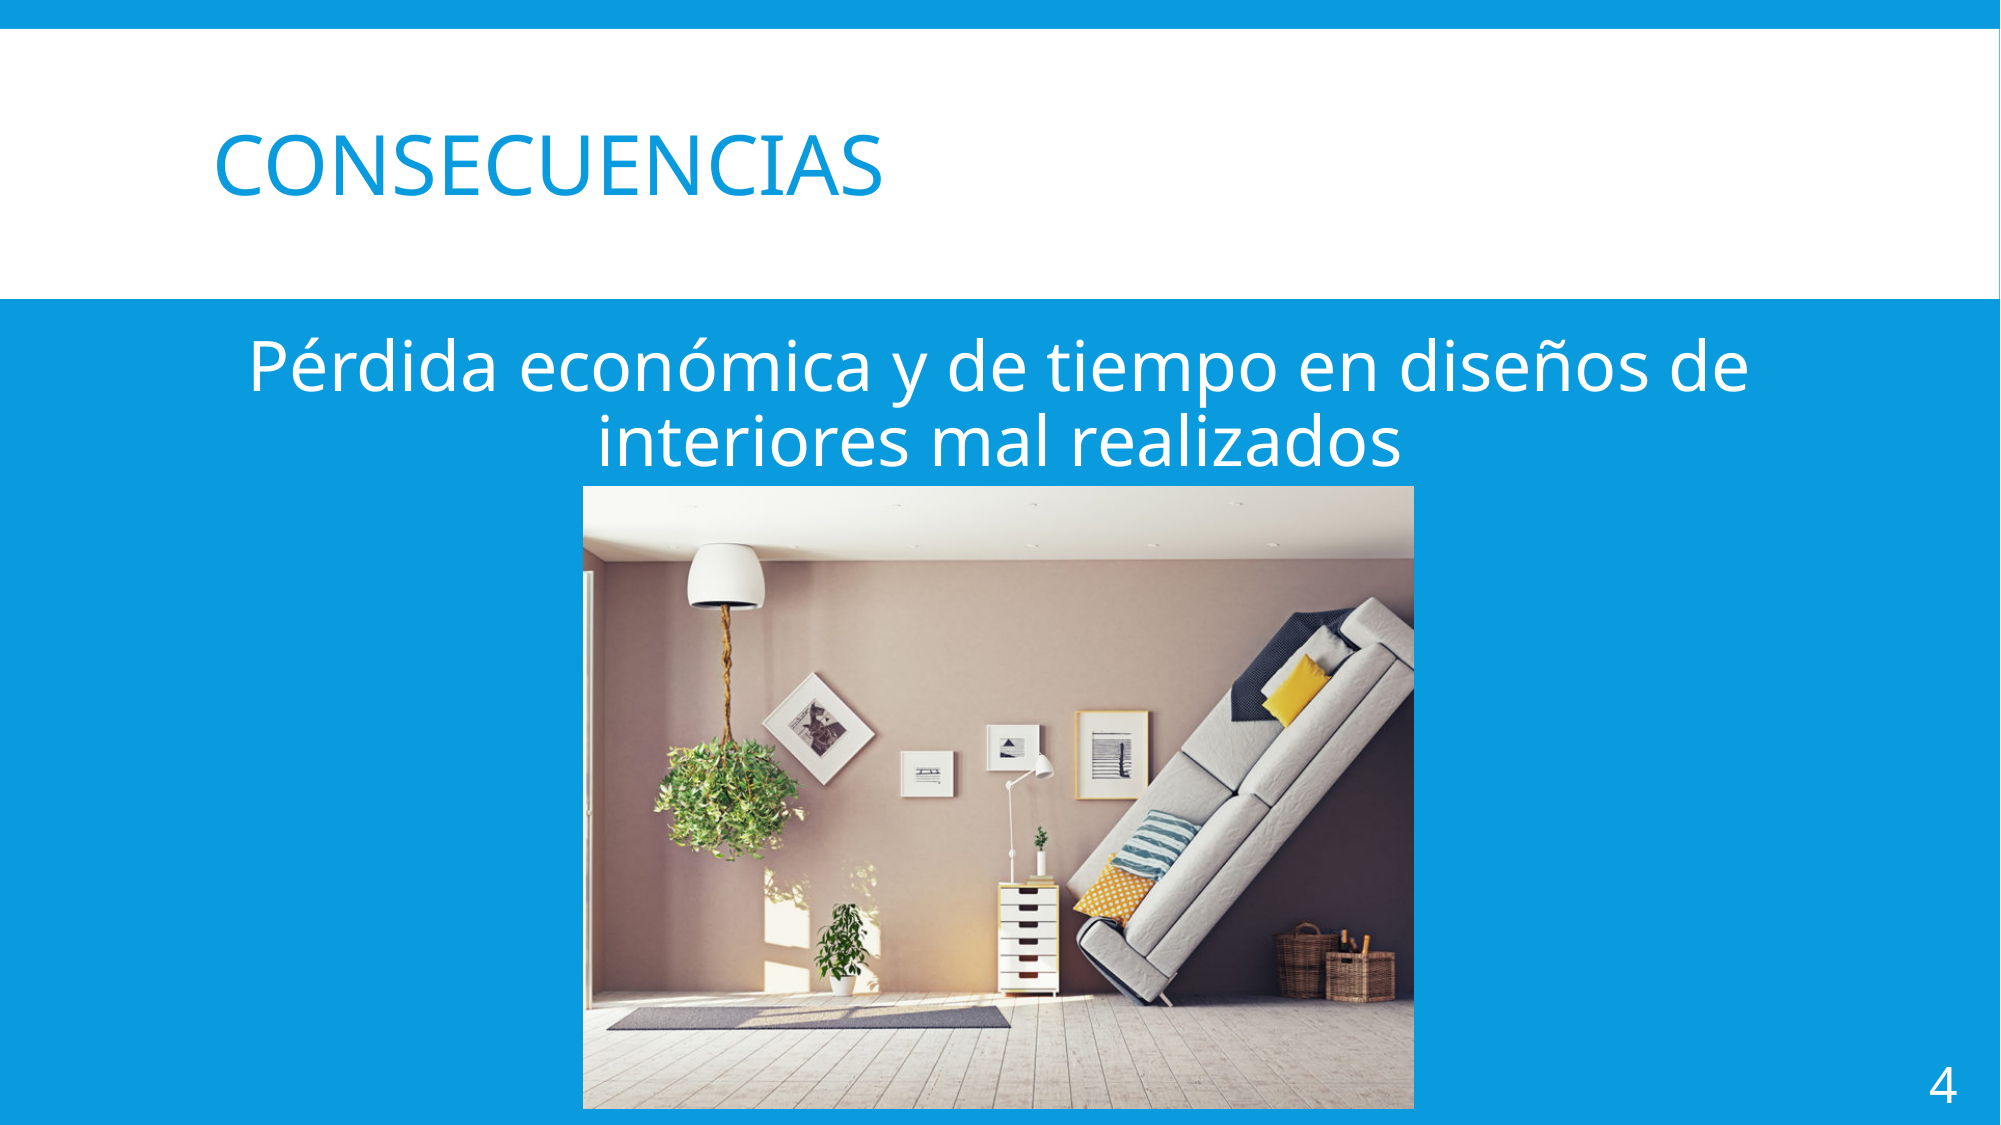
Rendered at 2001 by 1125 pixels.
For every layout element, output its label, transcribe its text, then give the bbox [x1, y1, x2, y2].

text_box Pérdida económica y de tiempo en diseños de interiores mal realizados [197, 323, 1803, 490]
title CONSECUENCIAS [197, 46, 1803, 295]
picture [584, 487, 1413, 1108]
text_box 4 [1915, 1045, 1979, 1121]
